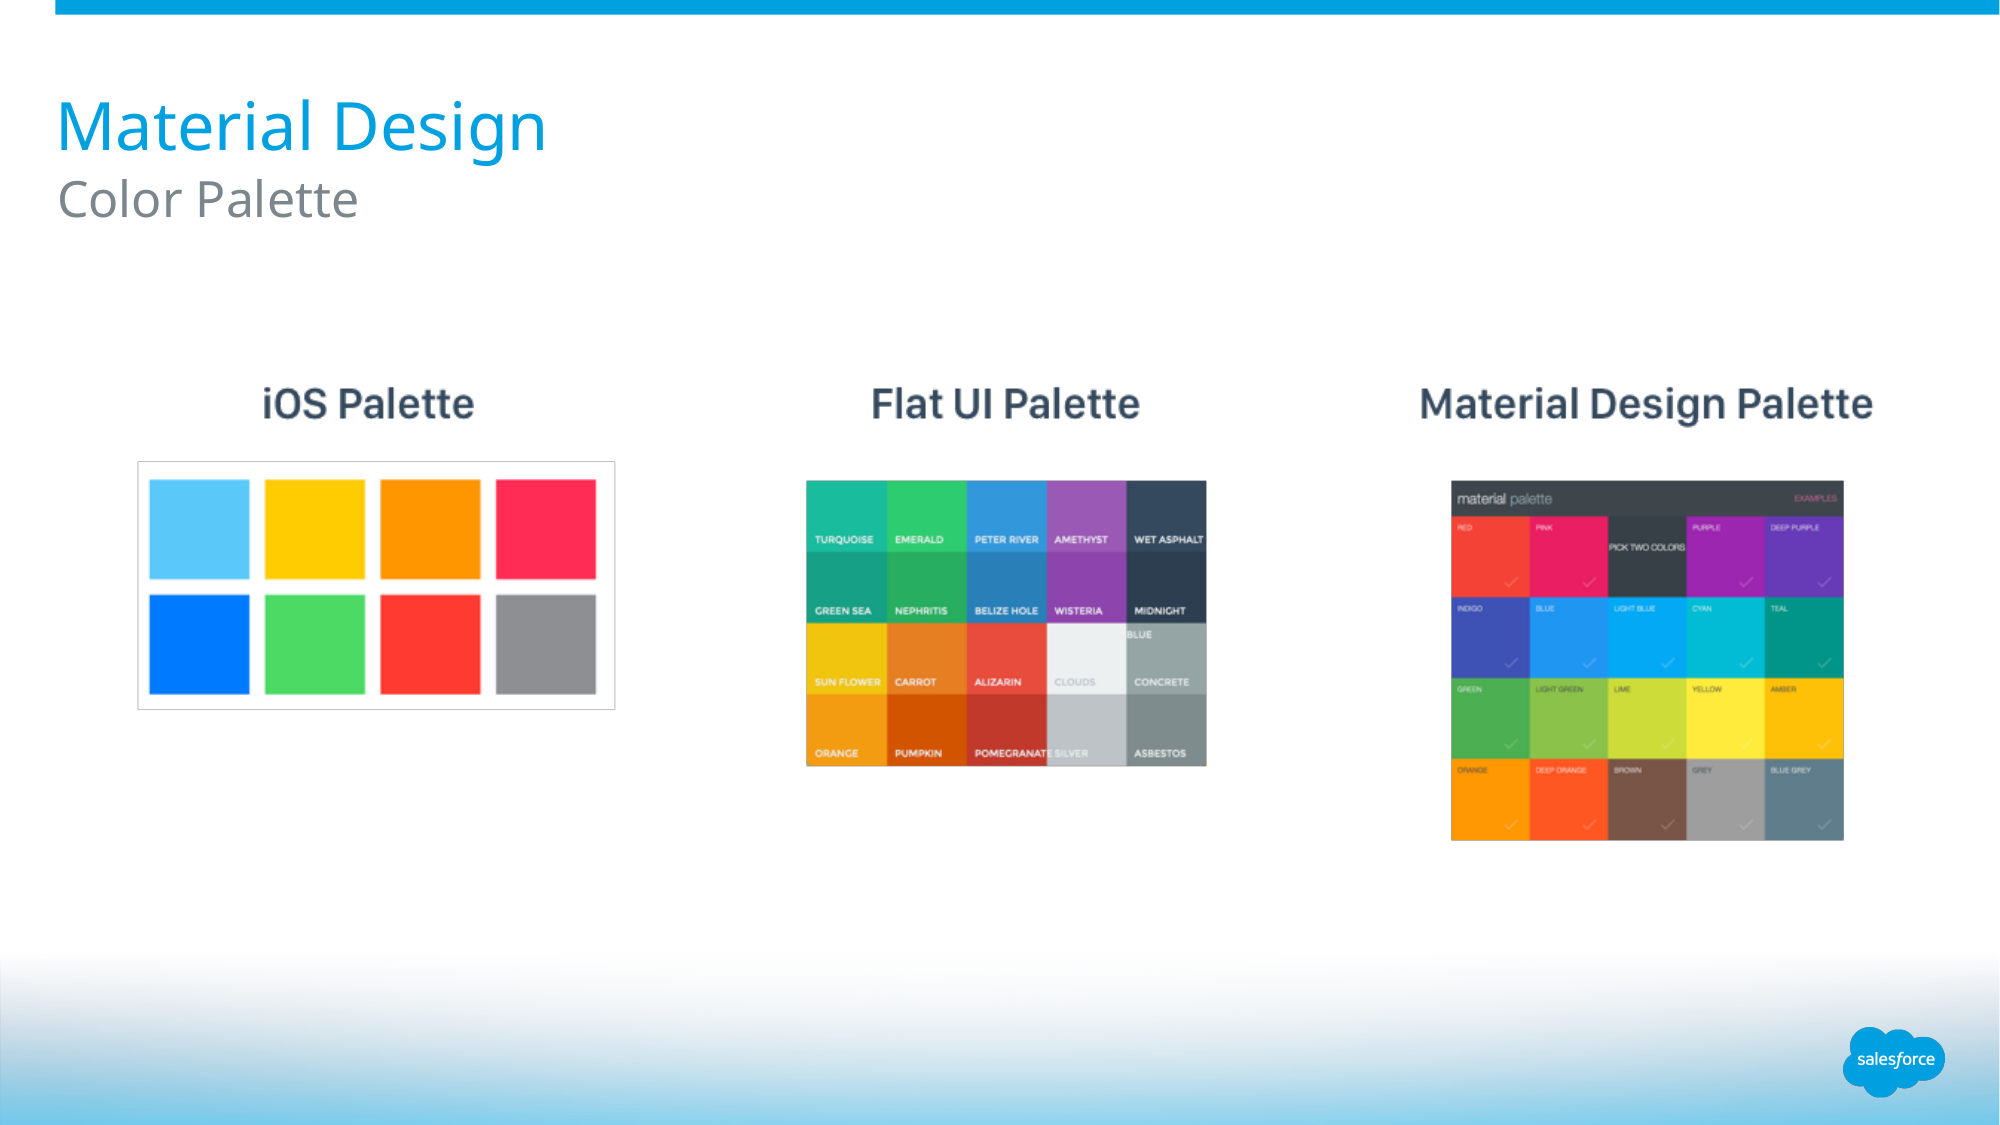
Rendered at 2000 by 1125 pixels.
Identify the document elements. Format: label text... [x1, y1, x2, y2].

title Material Design [55, 14, 1945, 164]
picture [1, 188, 2000, 1125]
list Color Palette [55, 167, 1940, 229]
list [55, 327, 1945, 956]
